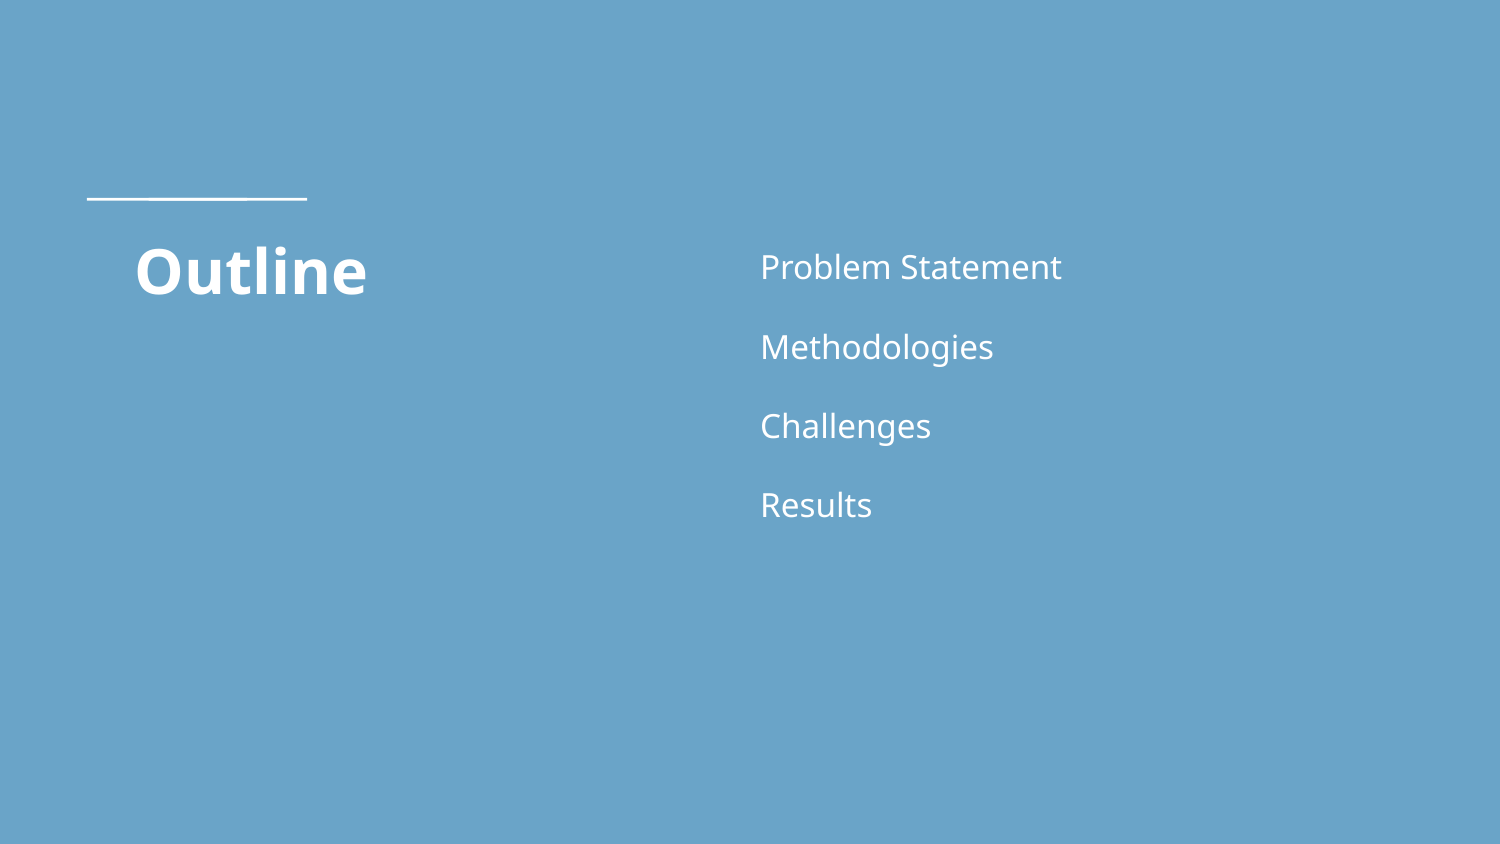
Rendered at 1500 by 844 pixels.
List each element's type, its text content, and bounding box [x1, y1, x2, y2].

title Outline [119, 216, 589, 466]
subtitle Problem Statement Methodologies Challenges Results [745, 225, 1415, 760]
